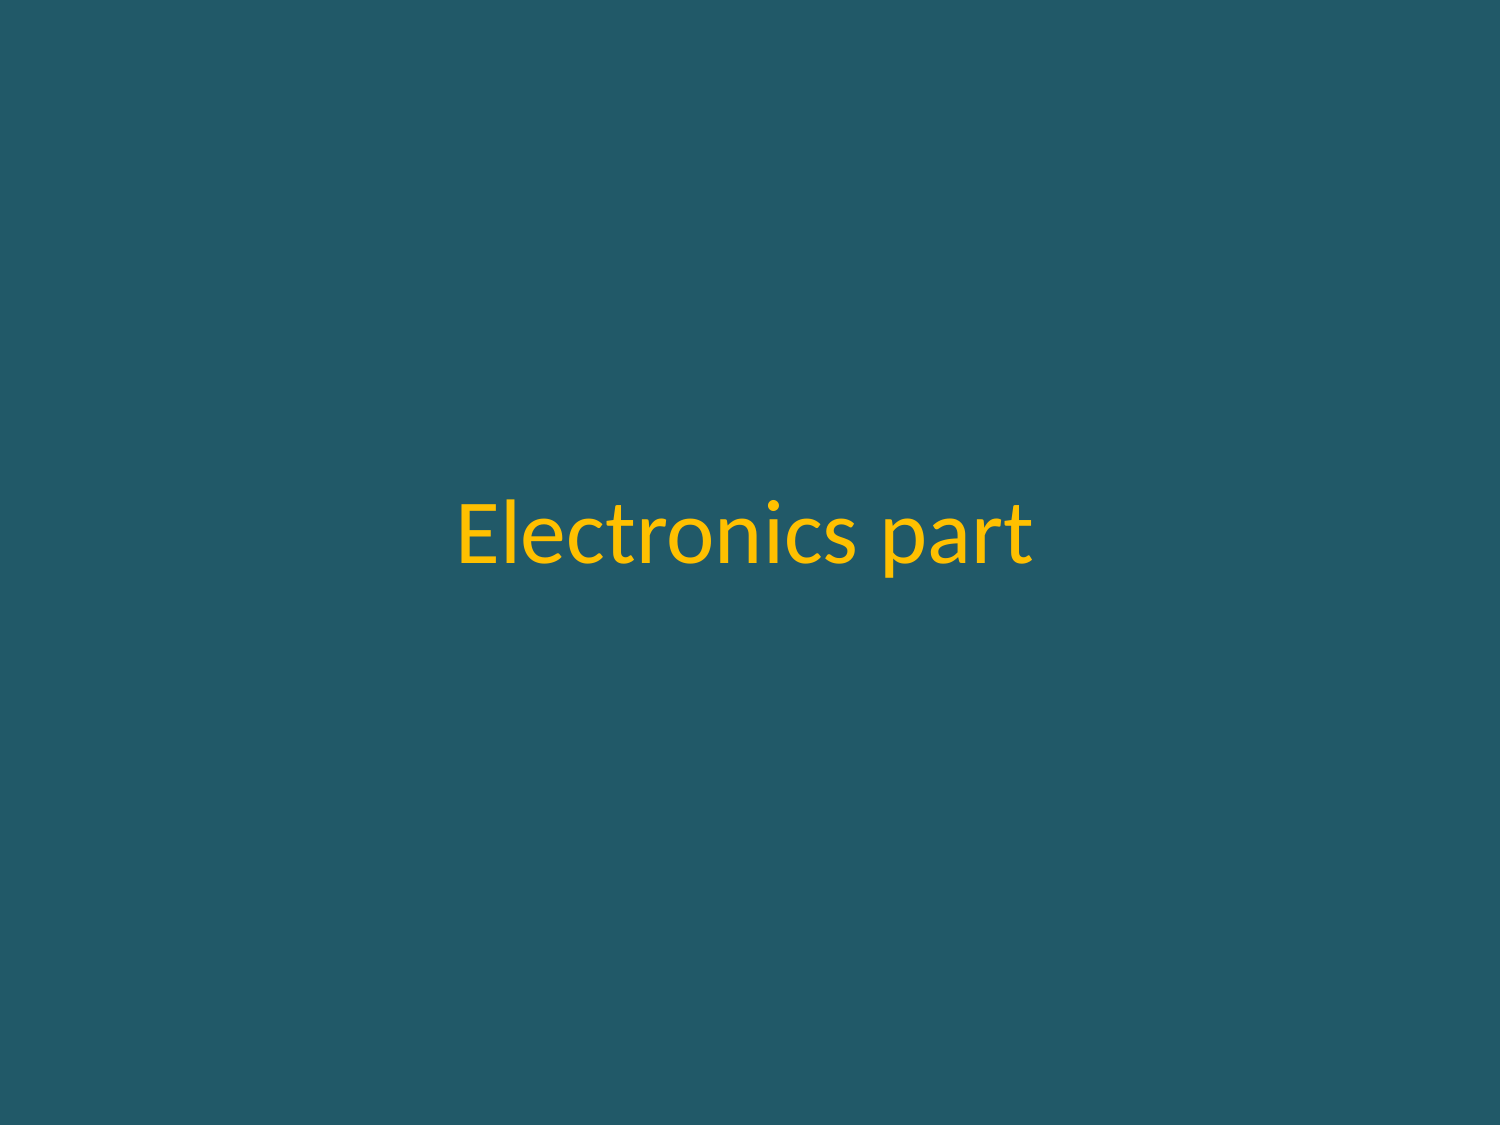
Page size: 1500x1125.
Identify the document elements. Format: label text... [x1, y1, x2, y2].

title Electronics part [70, 433, 1421, 622]
